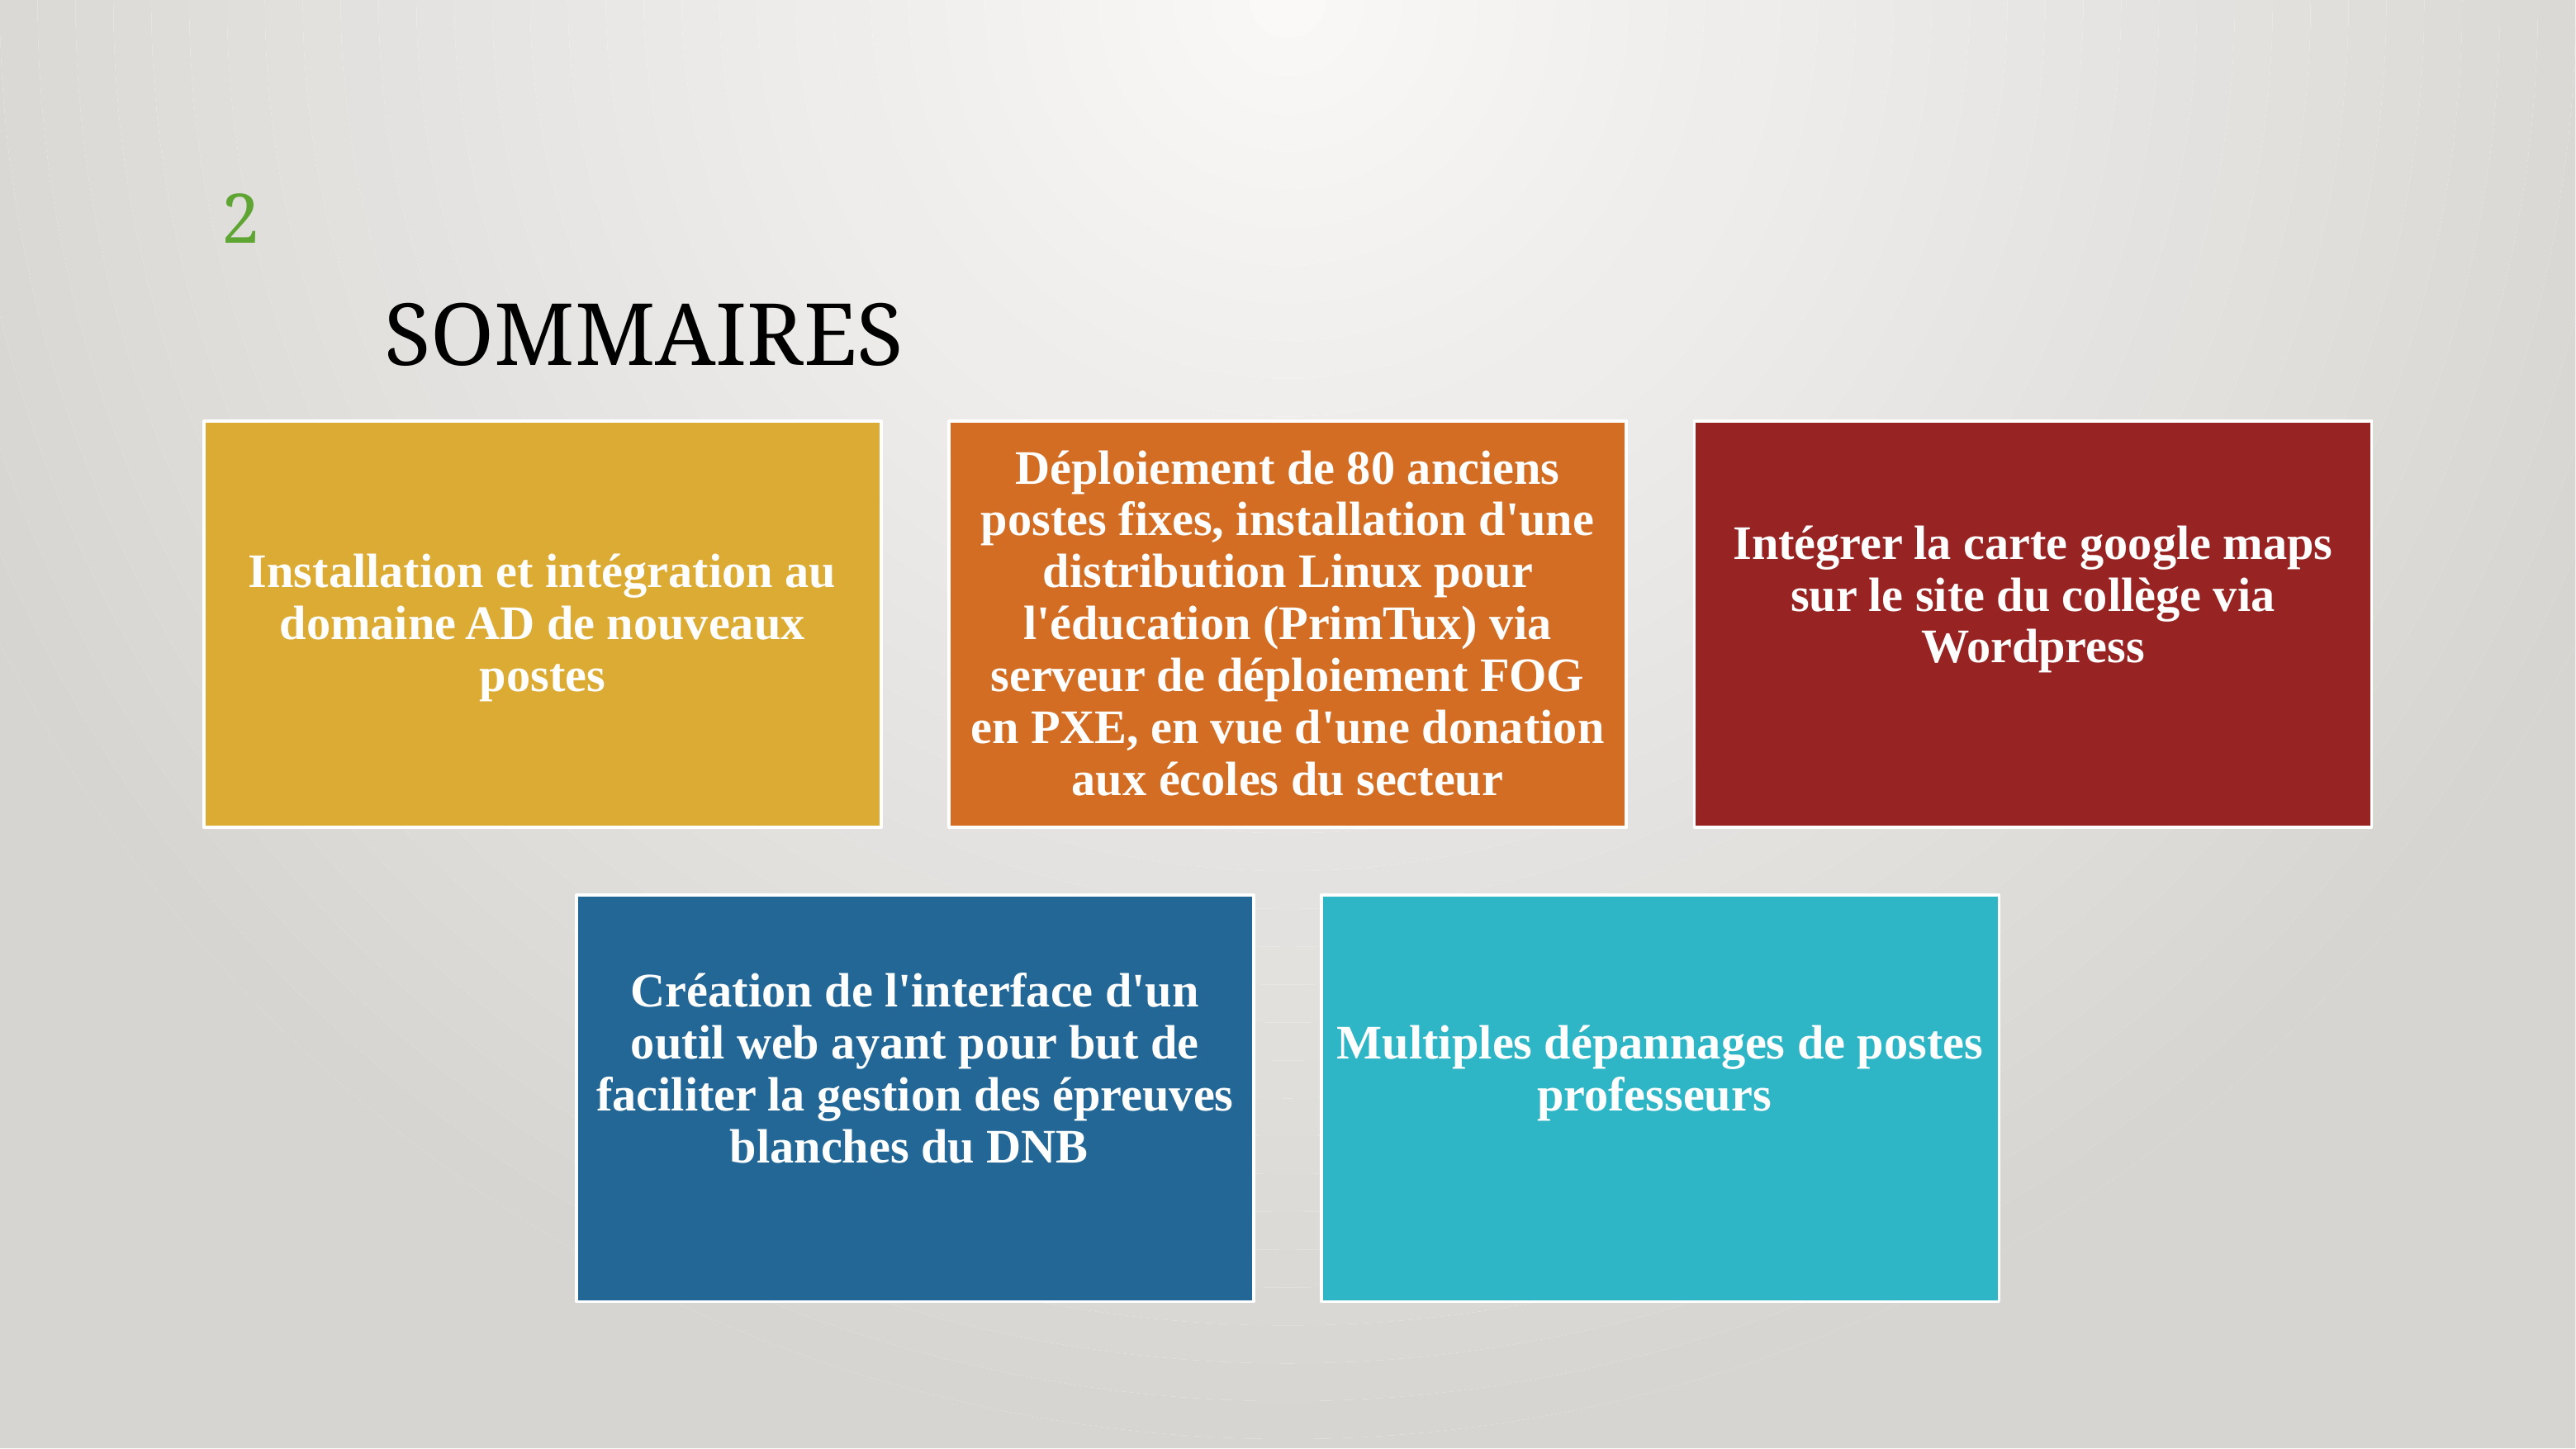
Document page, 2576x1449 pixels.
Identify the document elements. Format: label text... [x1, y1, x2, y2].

slide_number 2 [101, 168, 273, 276]
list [170, 419, 2406, 1303]
title SOMMAIRES [372, 168, 2204, 391]
